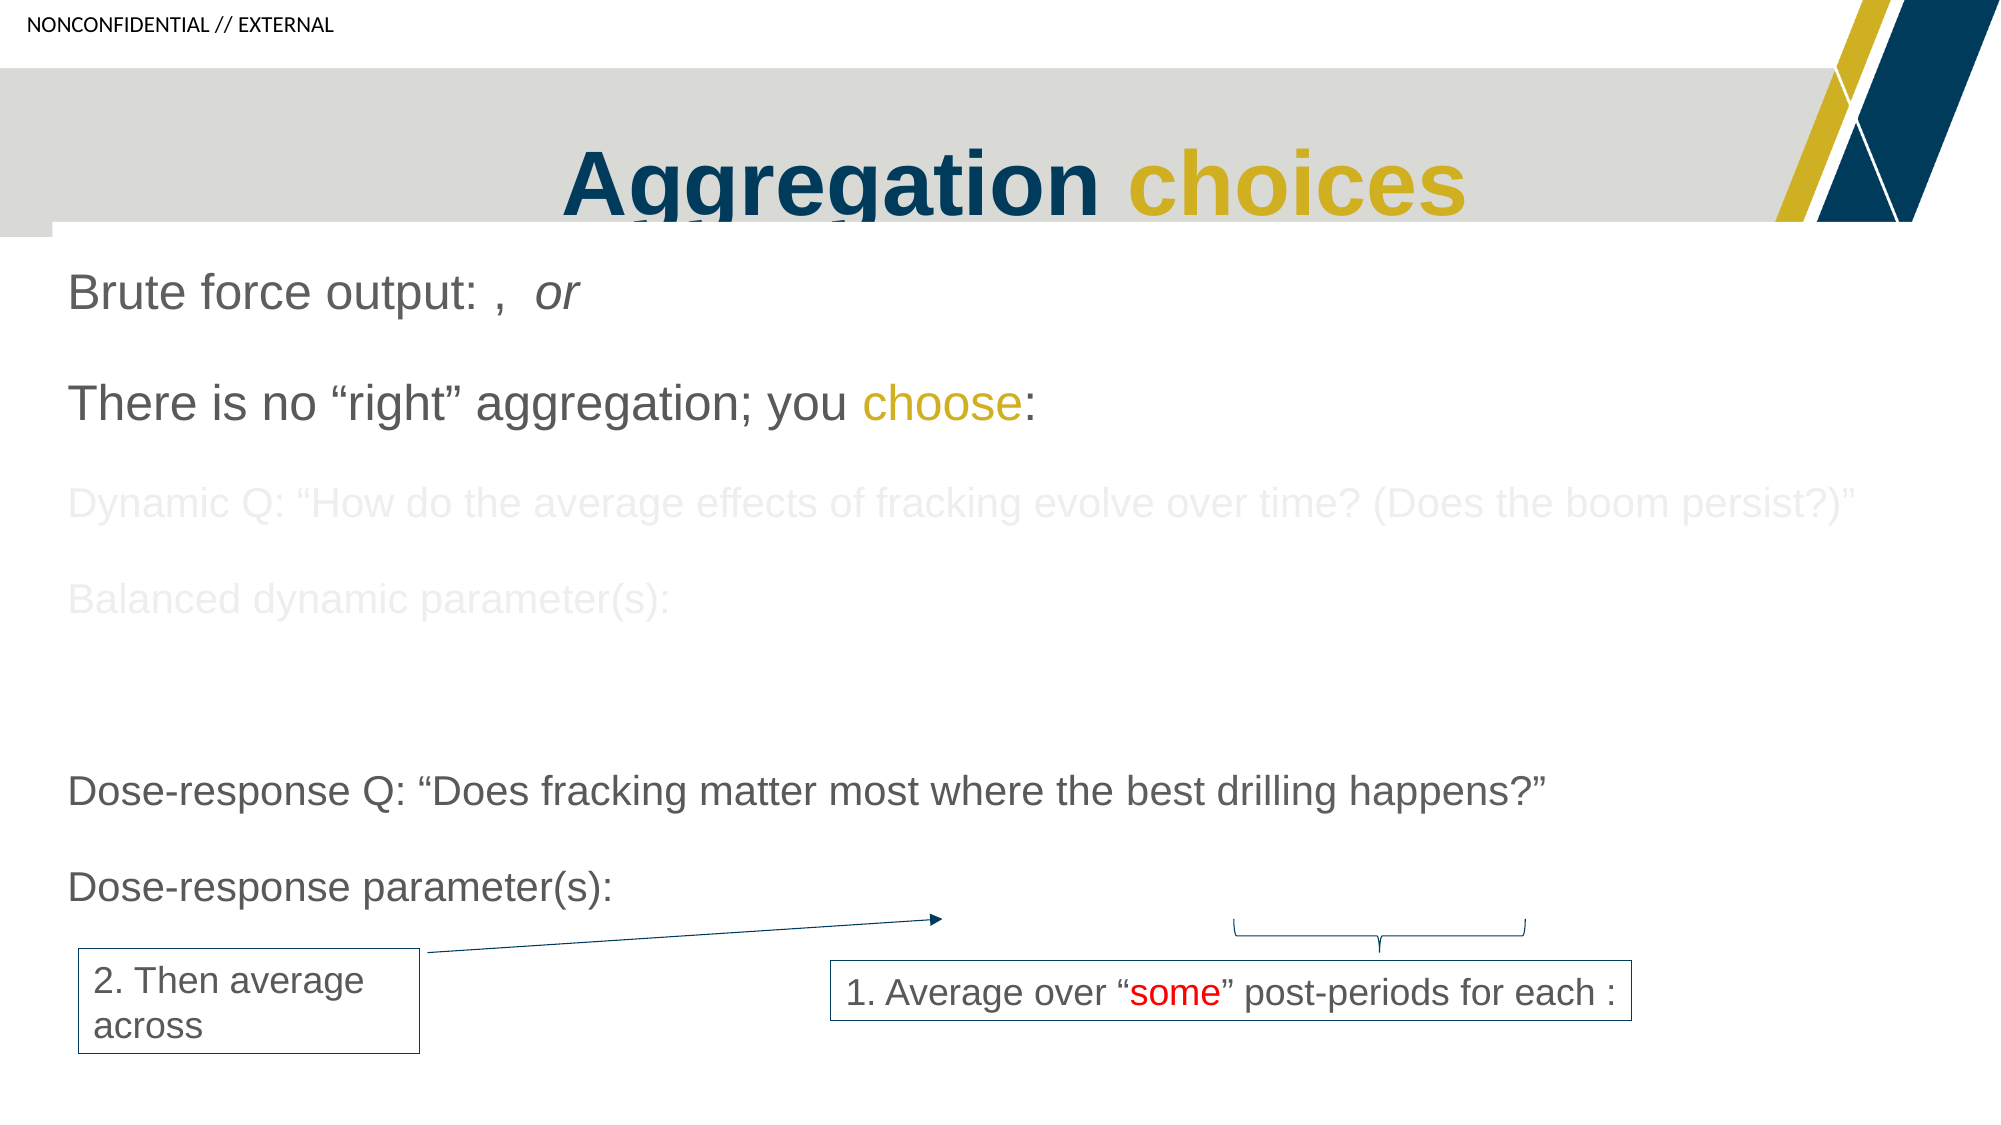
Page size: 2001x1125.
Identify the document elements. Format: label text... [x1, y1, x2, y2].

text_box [78, 918, 943, 1055]
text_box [493, 918, 1970, 1057]
title Aggregation choices [30, 41, 2000, 260]
picture [0, 0, 2001, 1125]
